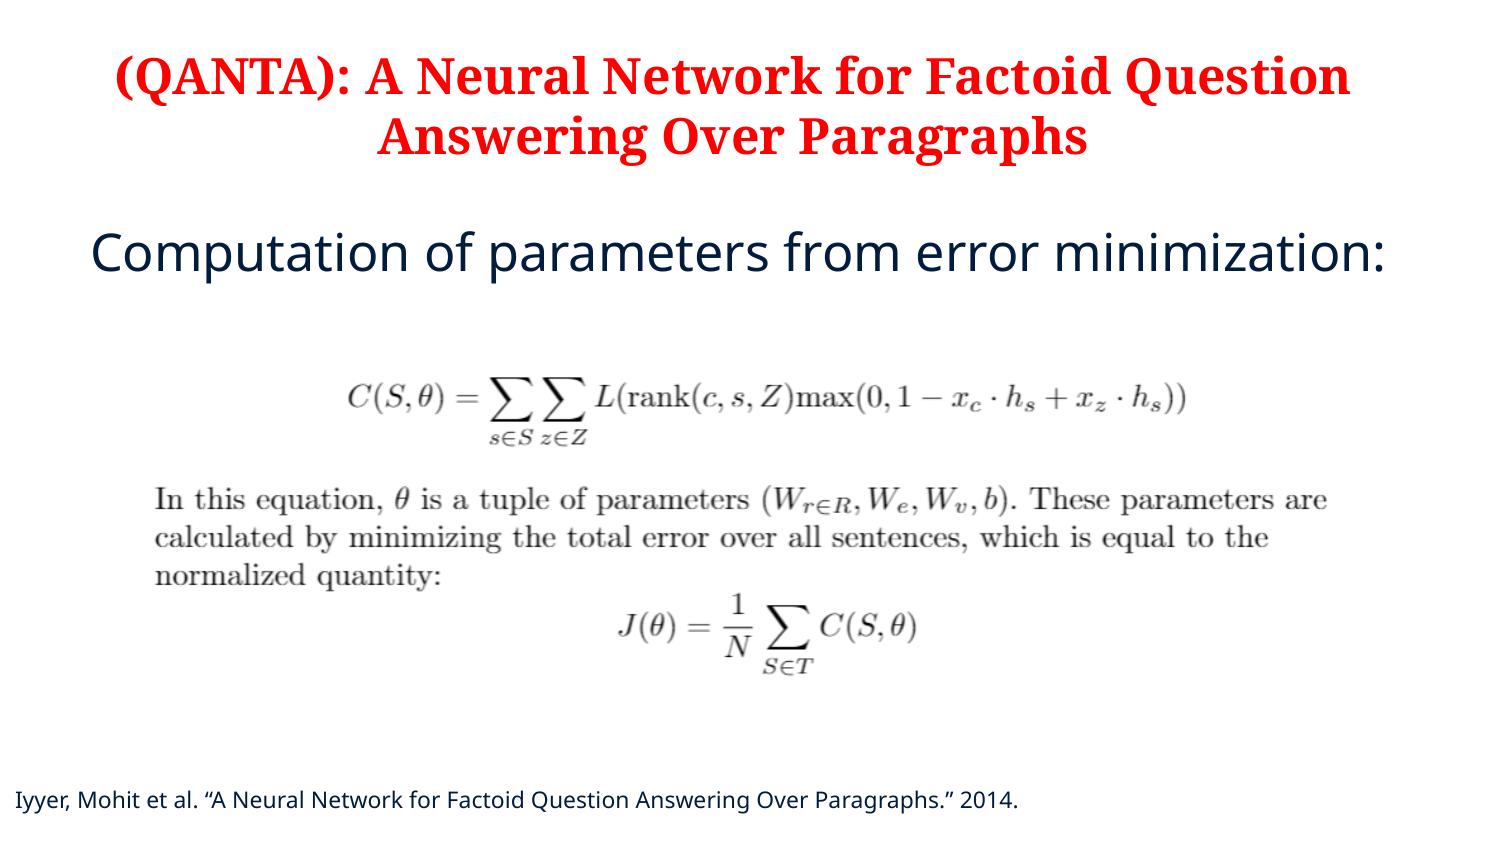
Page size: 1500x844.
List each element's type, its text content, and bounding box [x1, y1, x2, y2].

picture [136, 356, 1362, 699]
list Iyyer, Mohit et al. “A Neural Network for Factoid Question Answering Over Paragraphs.” 2014. [0, 770, 1375, 844]
list Computation of parameters from error minimization: [75, 204, 1425, 648]
title (QANTA): A Neural Network for Factoid Question Answering Over Paragraphs [41, 64, 1425, 180]
